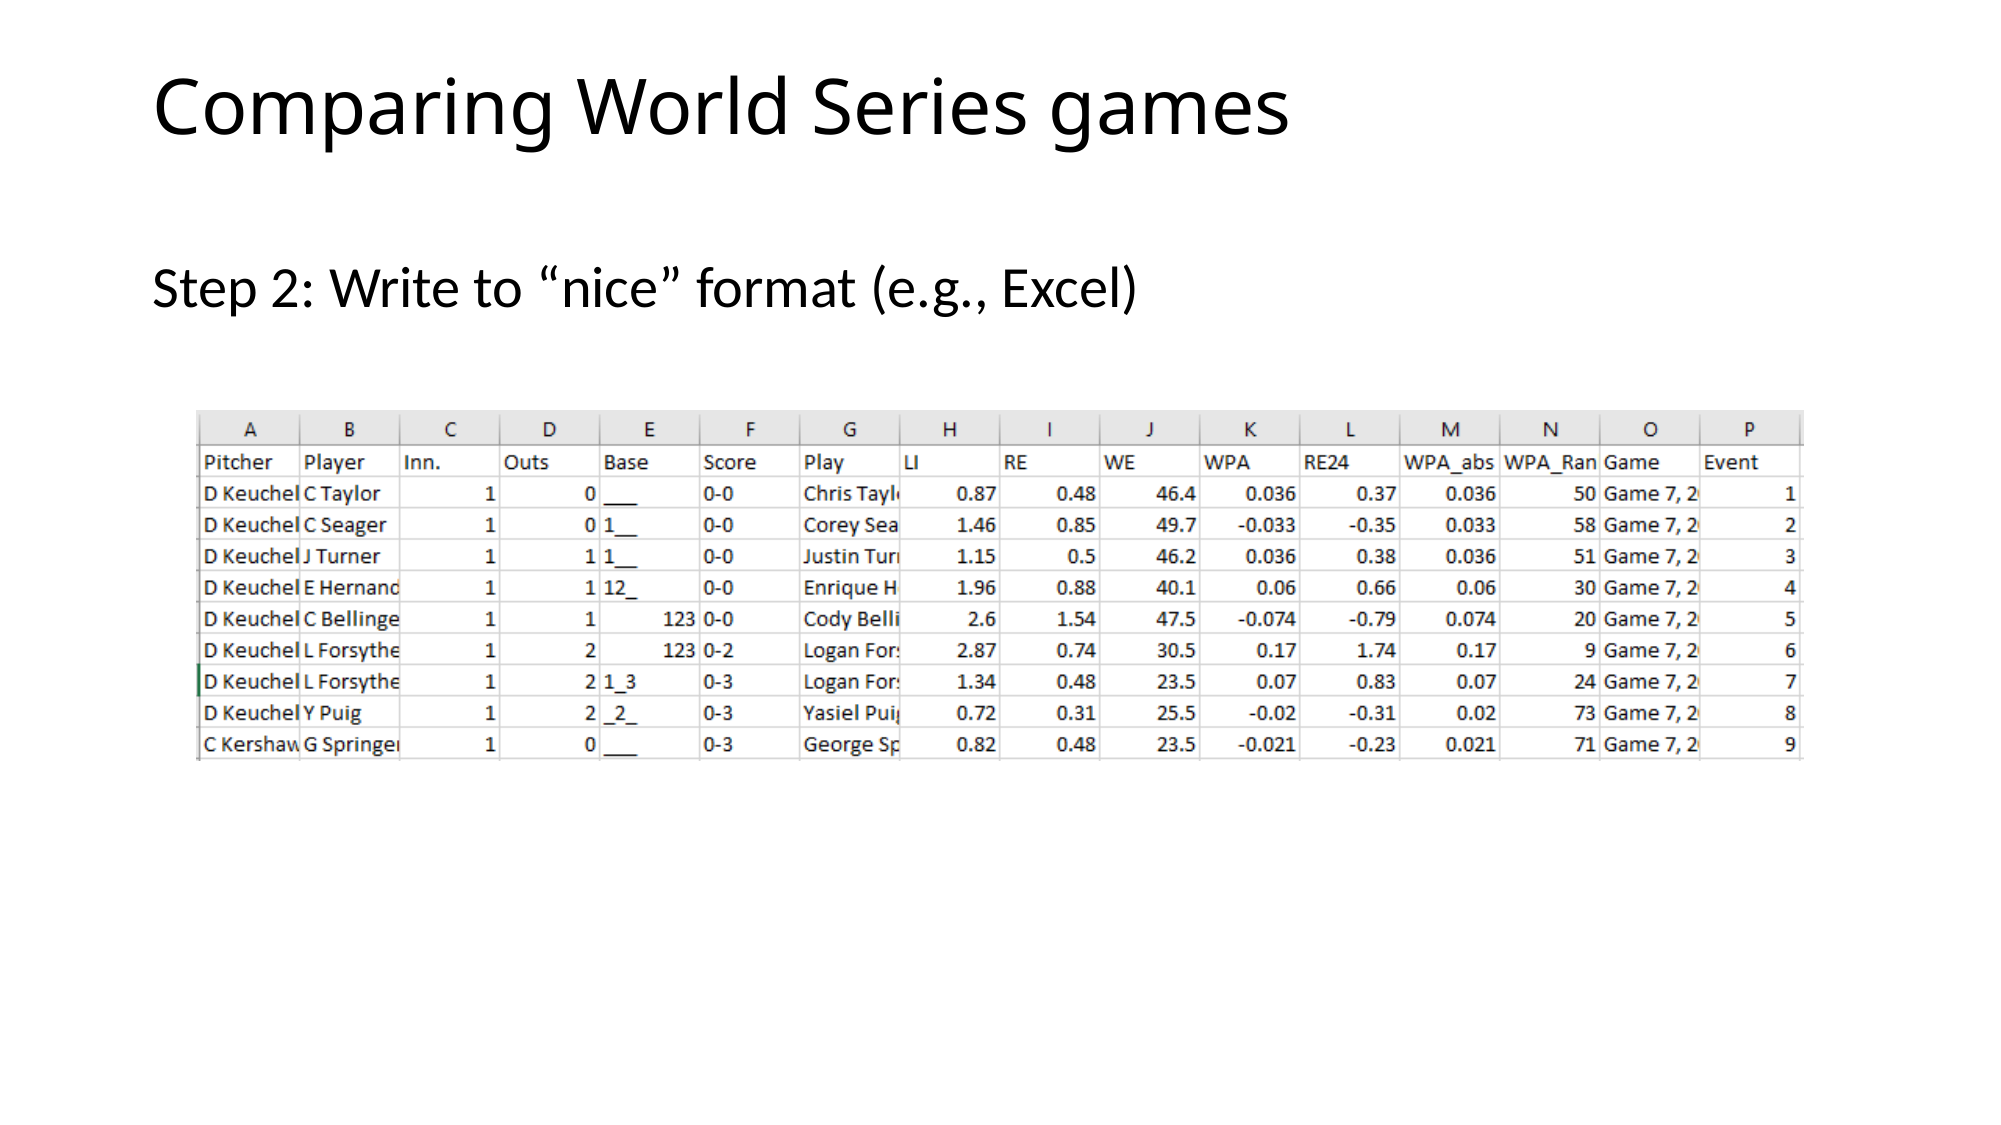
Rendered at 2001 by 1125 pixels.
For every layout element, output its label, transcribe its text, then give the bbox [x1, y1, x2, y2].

picture [196, 410, 1804, 761]
list Step 2: Write to “nice” format (e.g., Excel) [137, 158, 1863, 1014]
title Comparing World Series games [137, 59, 1863, 158]
